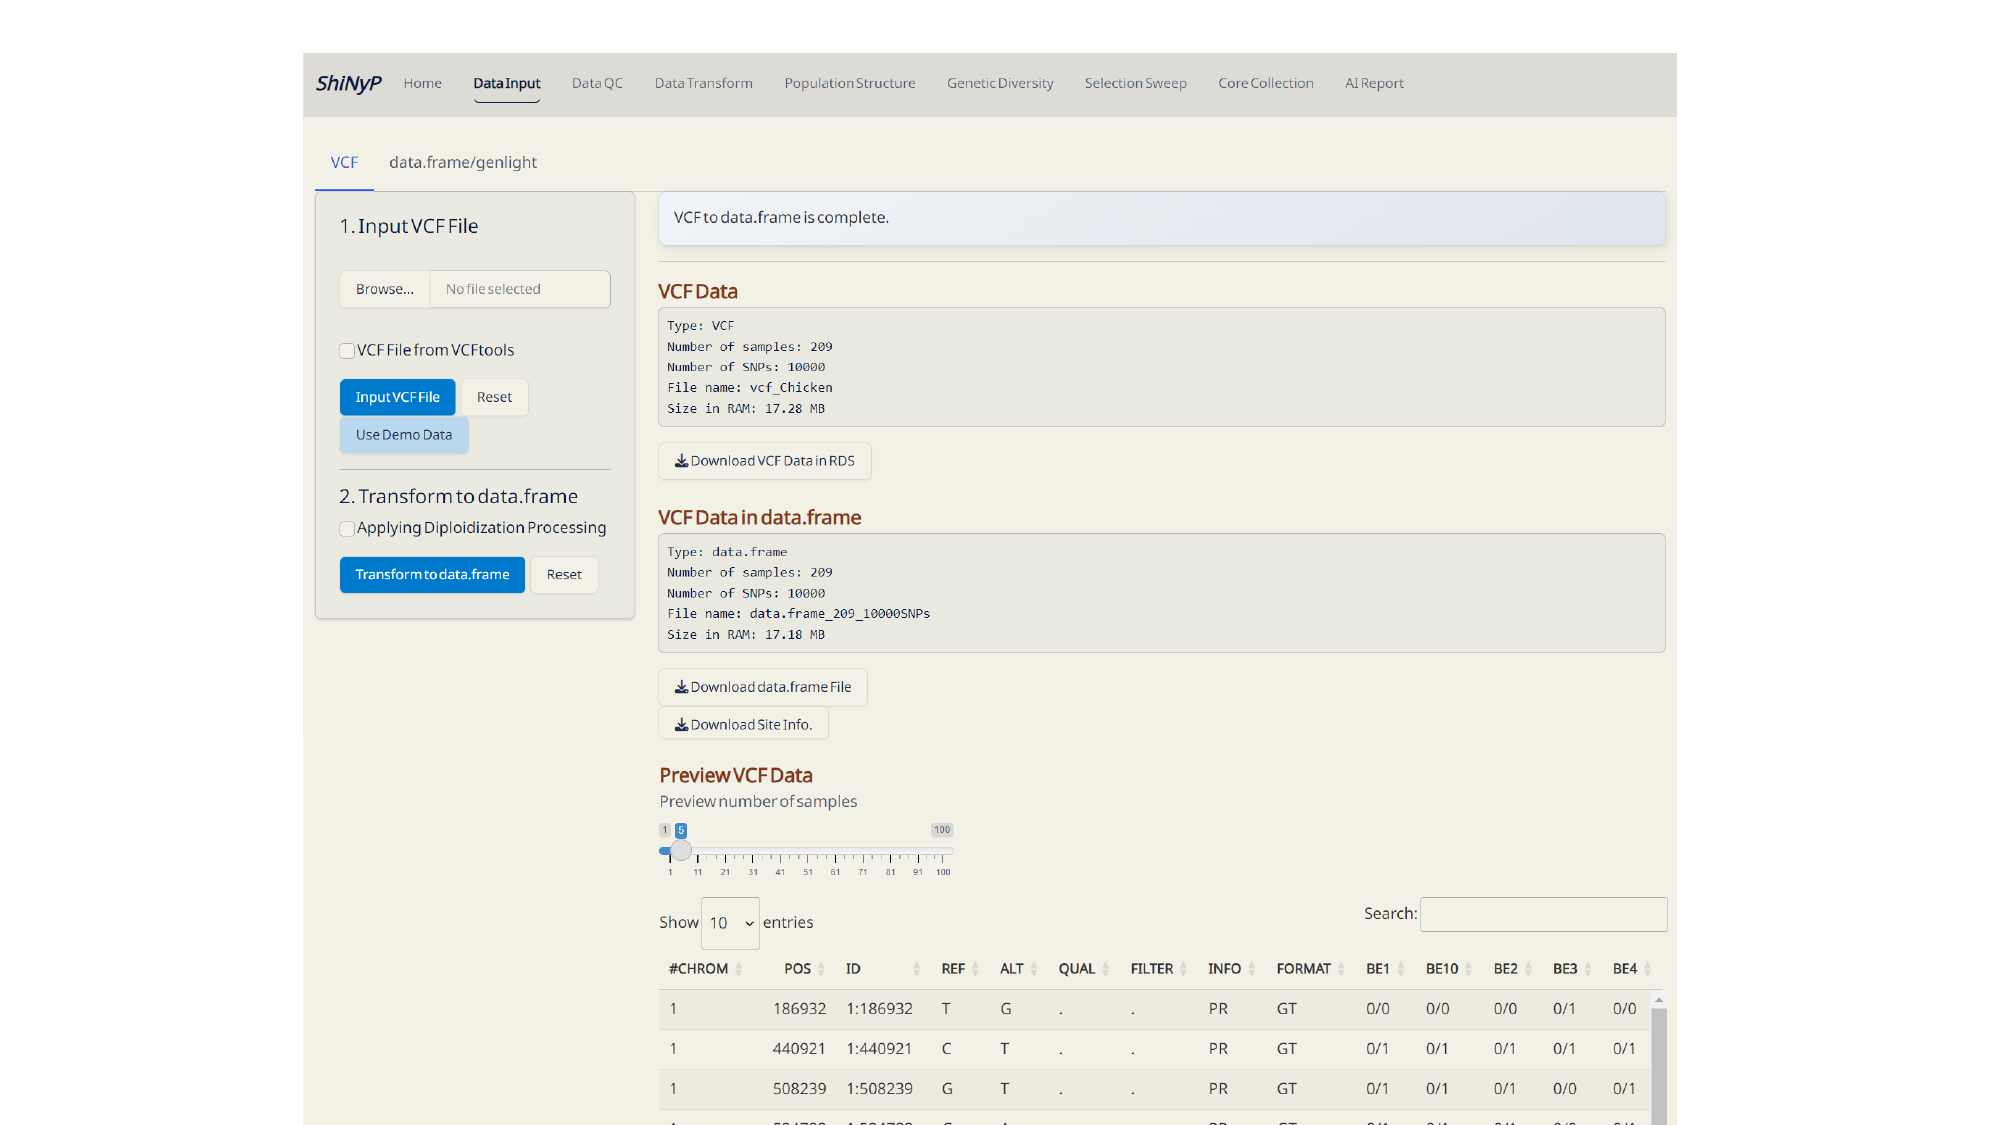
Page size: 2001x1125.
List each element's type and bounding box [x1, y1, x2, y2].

text_box [303, 53, 1677, 1125]
